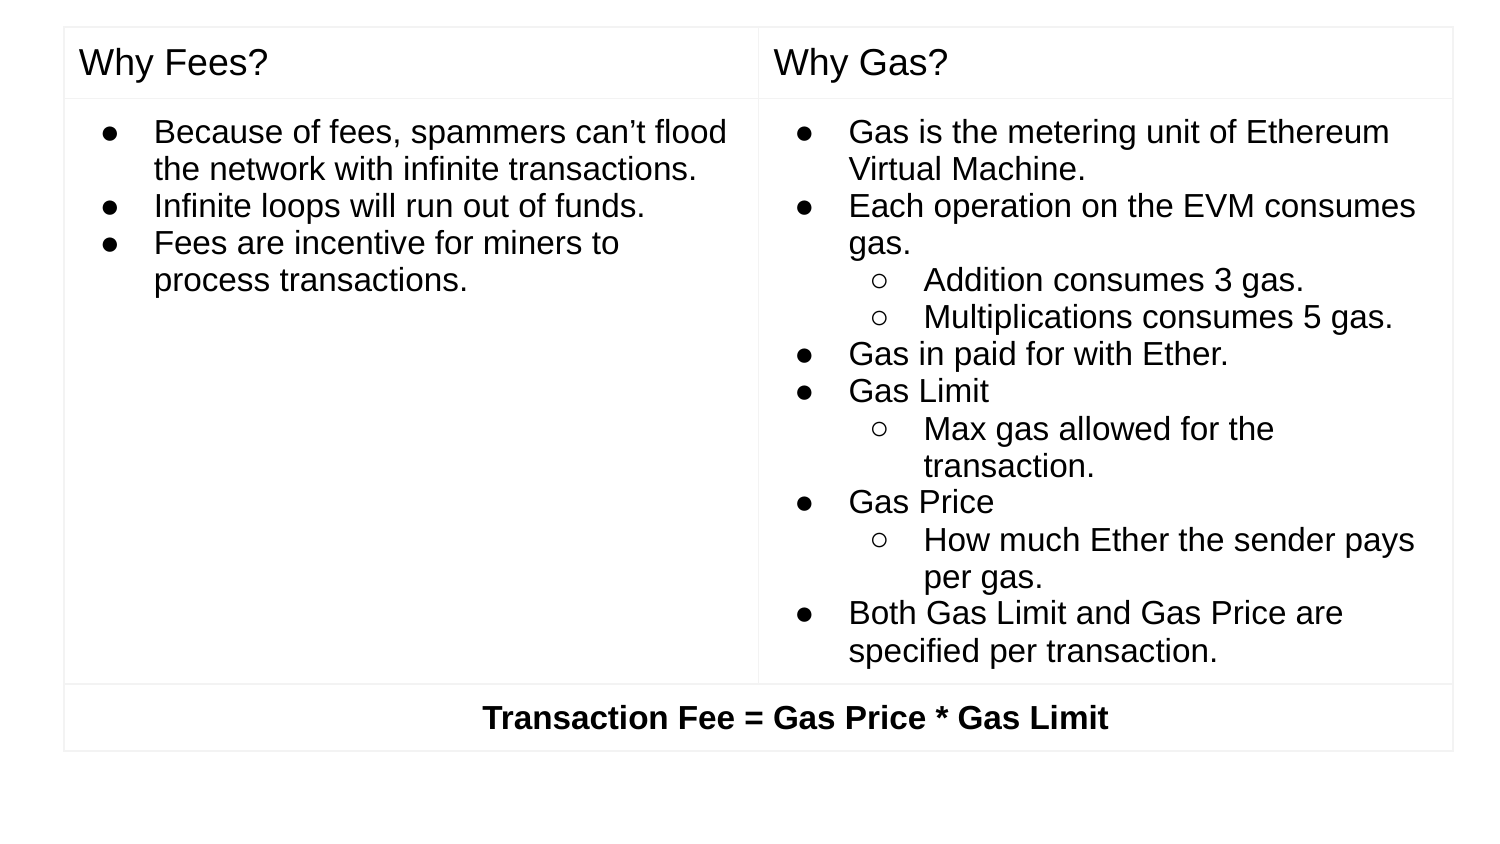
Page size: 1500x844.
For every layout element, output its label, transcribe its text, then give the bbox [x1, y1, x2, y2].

table_cell Because of fees, spammers can’t flood the network with infinite transactions. Infinite loops will run out of funds. Fees are incentive for miners to process transactions. [65, 99, 758, 683]
table_header Why Fees? [65, 28, 758, 98]
table_header Why Gas? [759, 28, 1452, 98]
table_cell Transaction Fee = Gas Price * Gas Limit [65, 685, 1452, 750]
table_cell Gas is the metering unit of Ethereum Virtual Machine. Each operation on the EVM consumes gas. Addition consumes 3 gas. Multiplications consumes 5 gas. Gas in paid for with Ether. Gas Limit Max gas allowed for the transaction. Gas Price How much Ether the sender pays per gas. Both Gas Limit and Gas Price are specified per transaction. [759, 99, 1452, 683]
